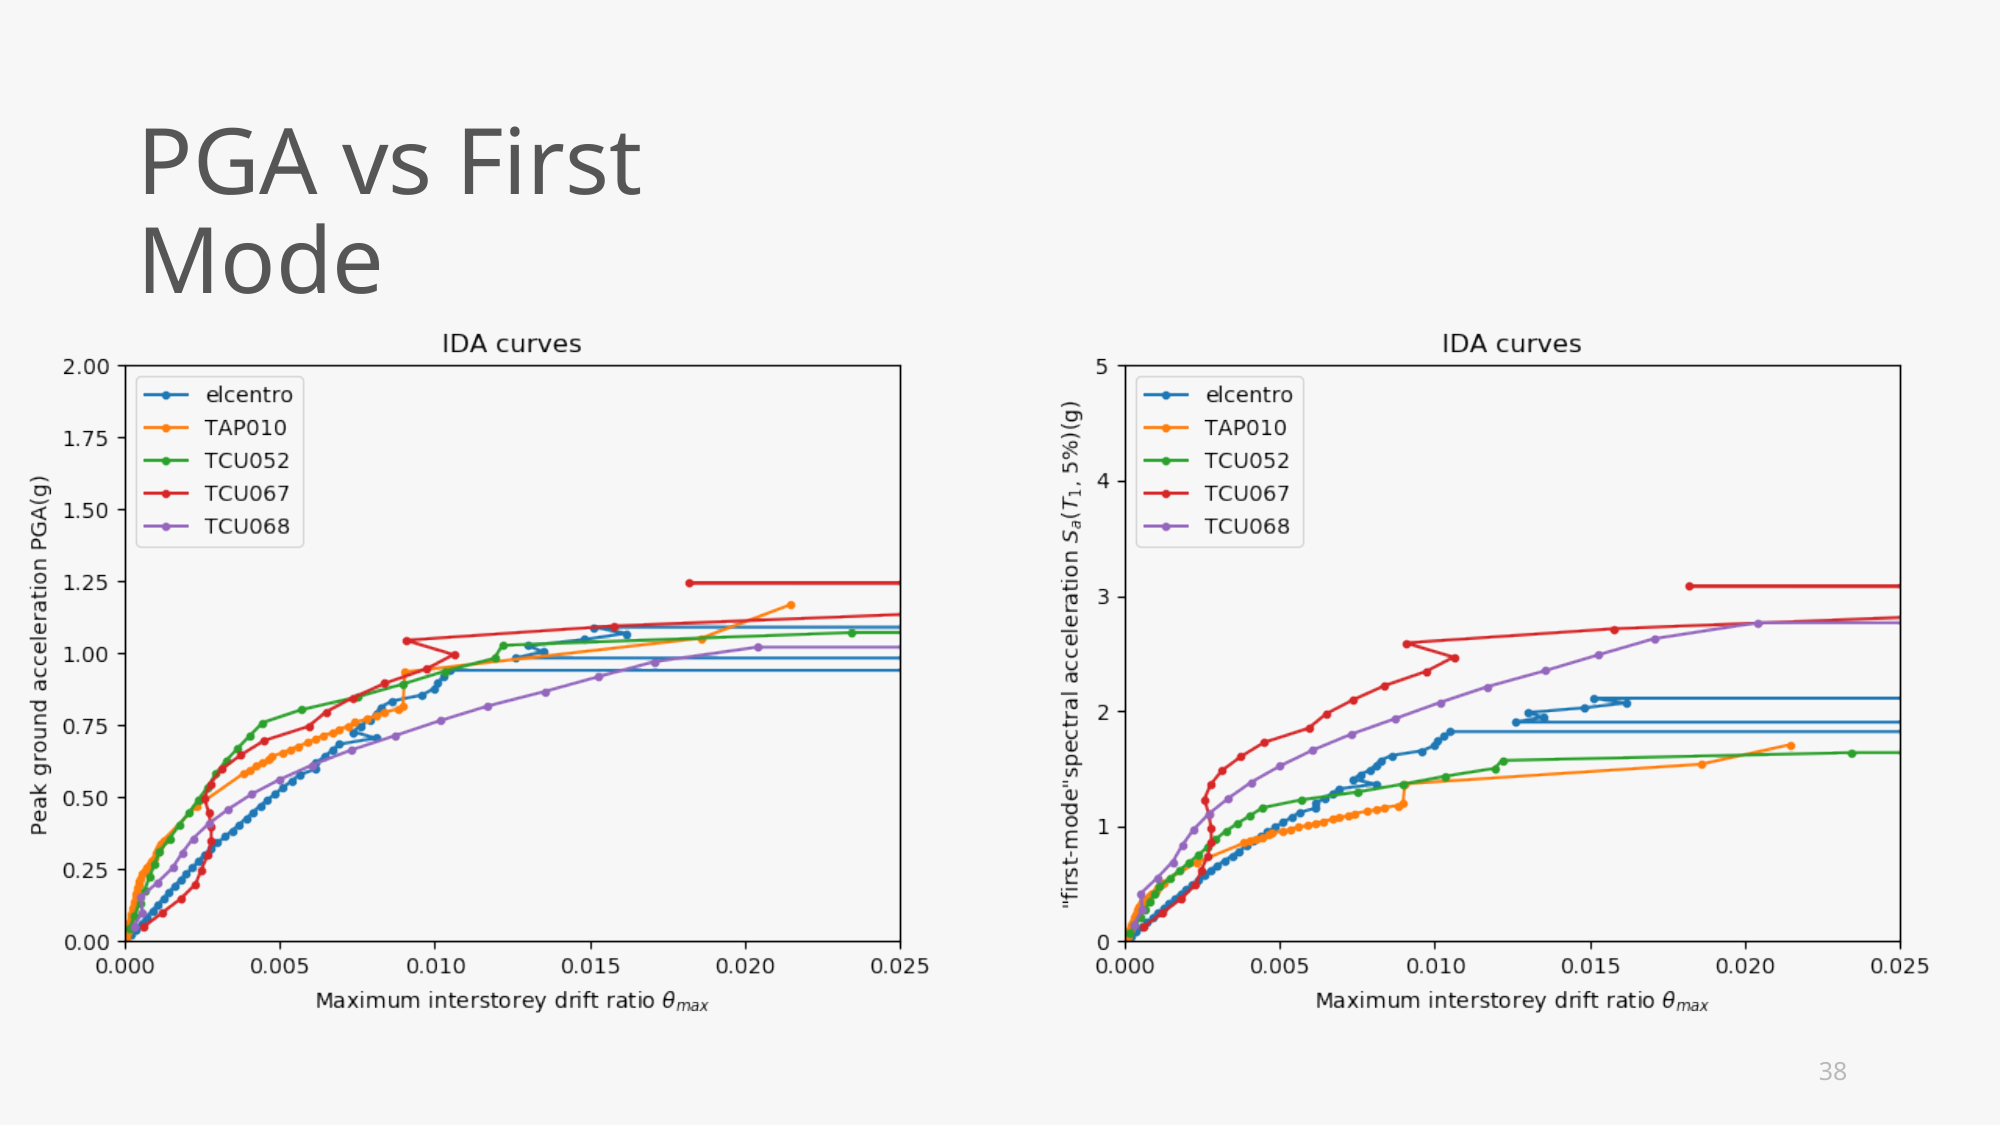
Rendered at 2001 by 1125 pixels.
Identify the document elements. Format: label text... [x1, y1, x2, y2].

slide_number 38 [1412, 1042, 1863, 1103]
list PGA vs First Mode [137, 108, 873, 224]
picture [0, 276, 2000, 1024]
